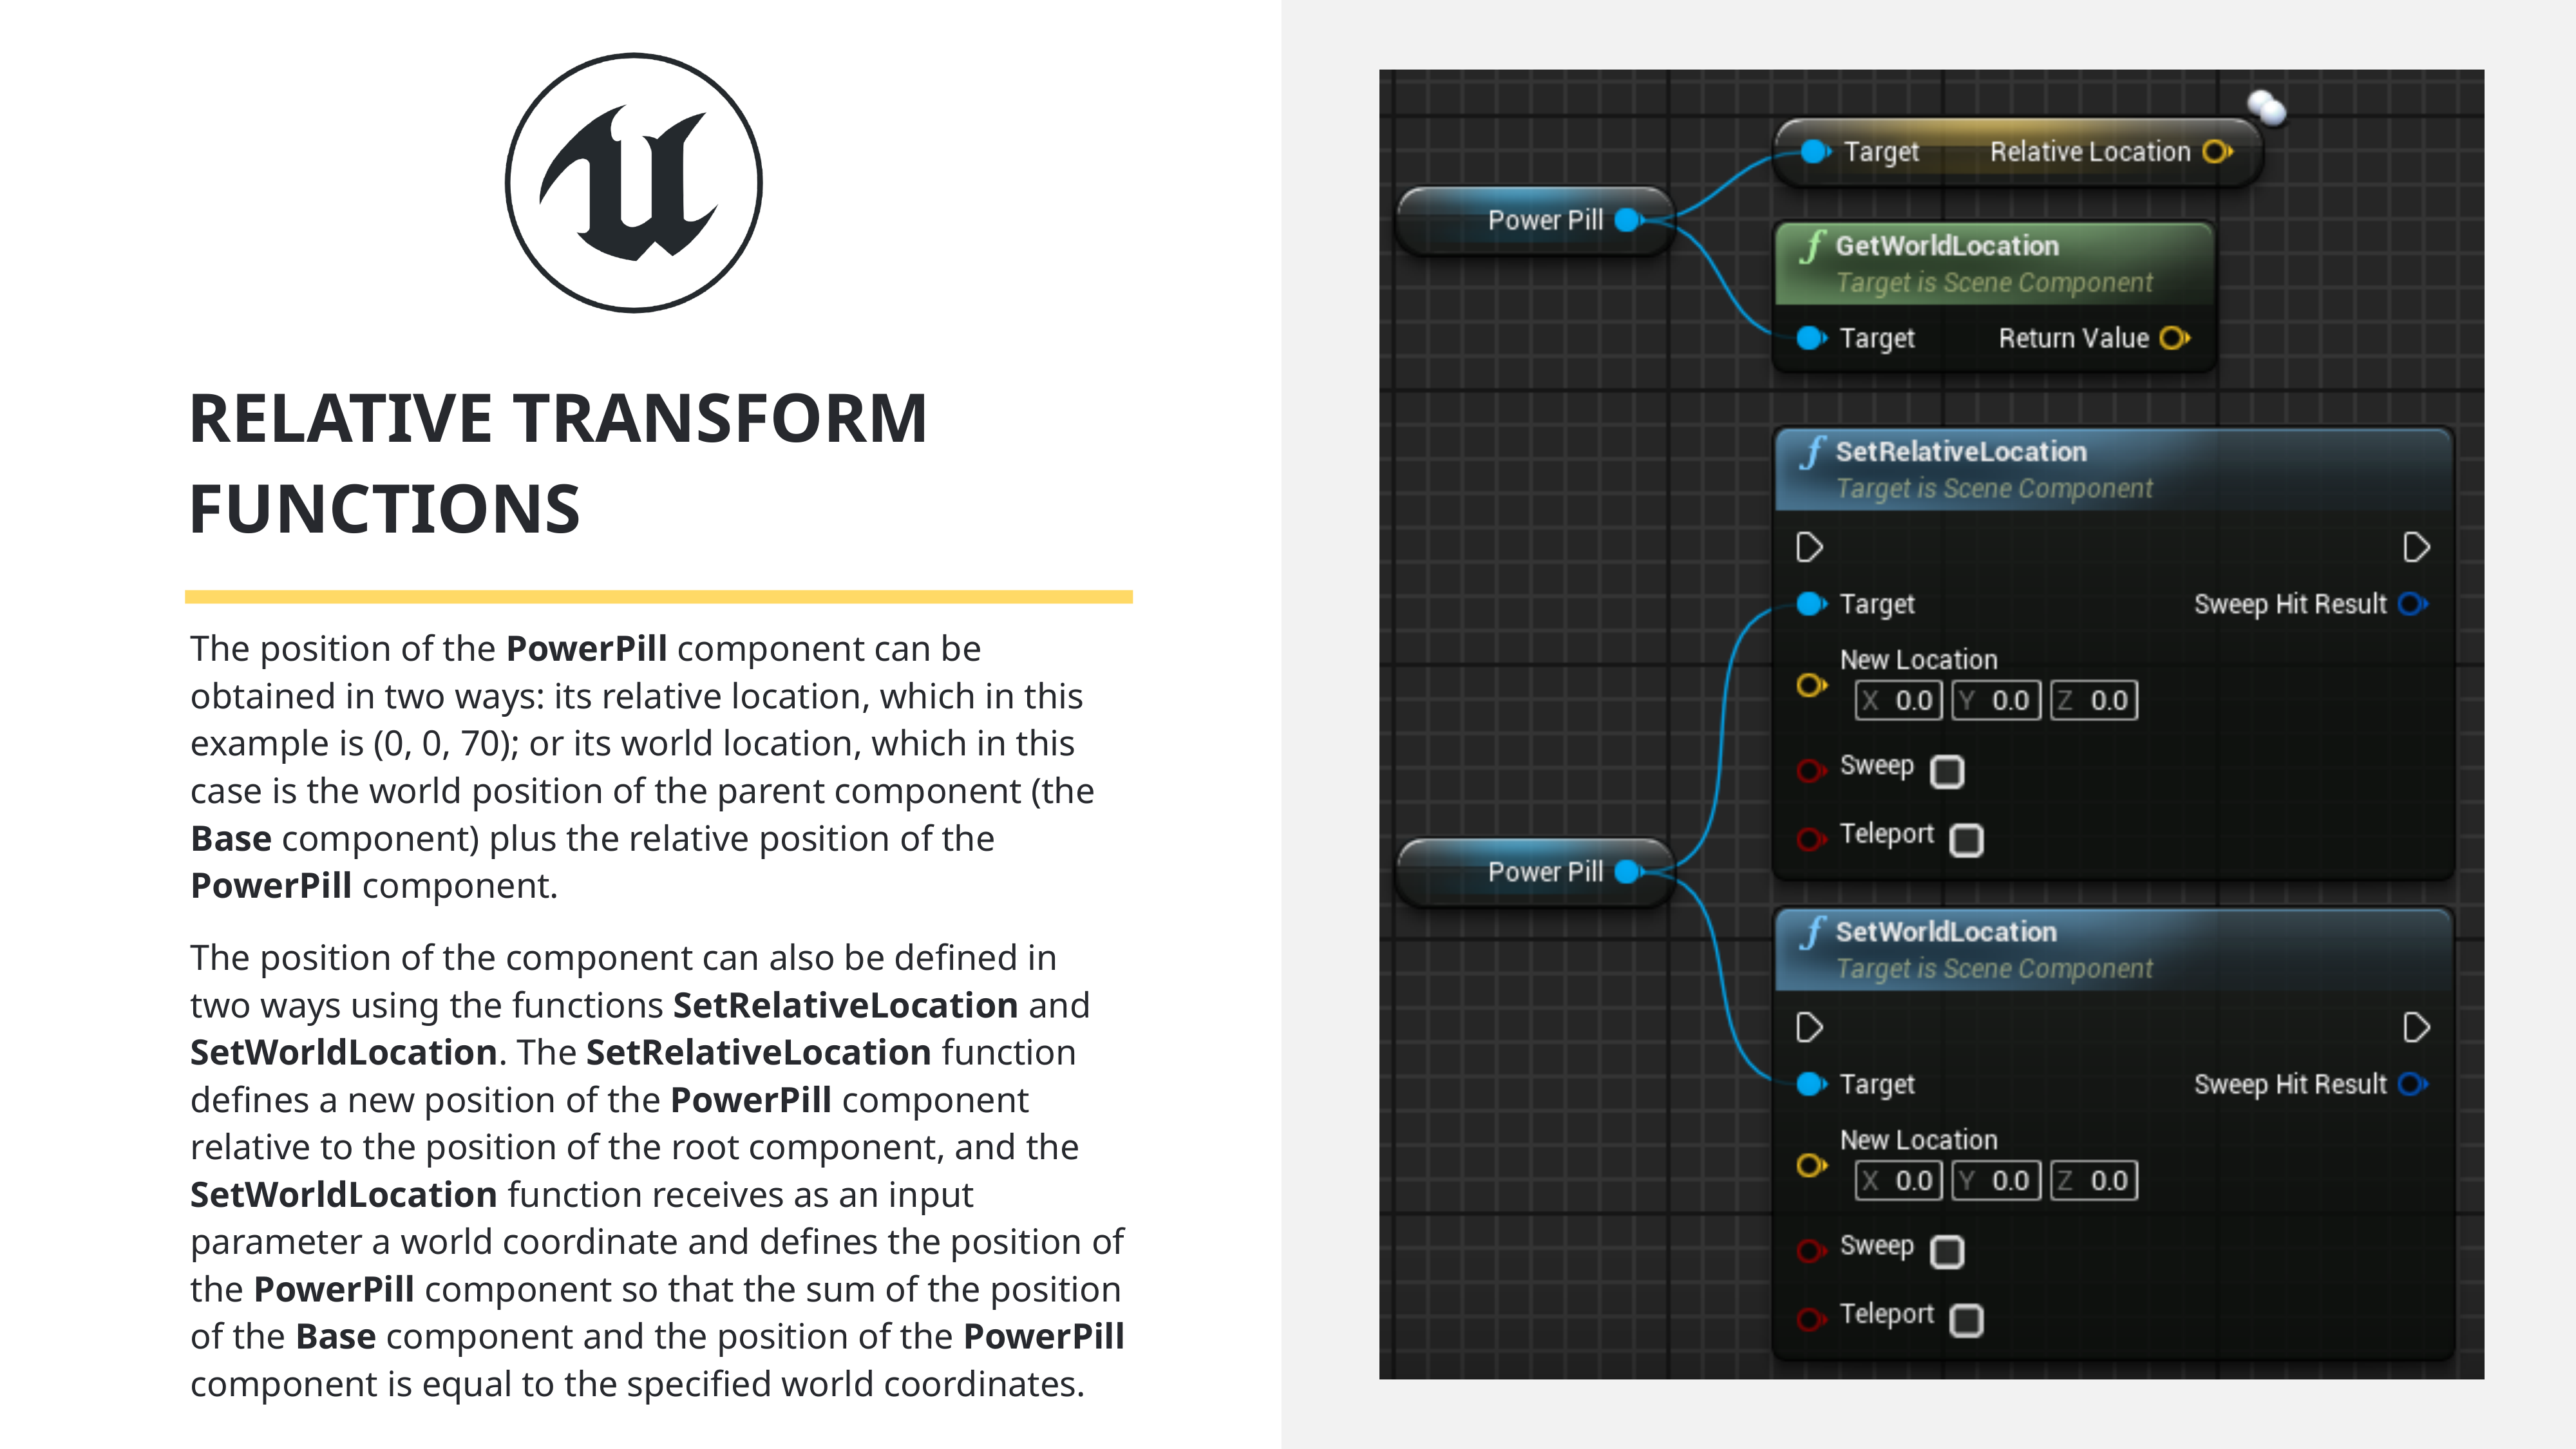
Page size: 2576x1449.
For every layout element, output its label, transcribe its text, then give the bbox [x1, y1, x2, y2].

list The position of the PowerPill component can be obtained in two ways: its relative location, which in this example is (0, 0, 70); or its world location, which in this case is the world position of the parent component (the Base component) plus the relative position of the PowerPill component. The position of the component can also be defined in two ways using the functions SetRelativeLocation and SetWorldLocation. The SetRelativeLocation function defines a new position of the PowerPill component relative to the position of the root component, and the SetWorldLocation function receives as an input parameter a world coordinate and defines the position of the PowerPill component so that the sum of the position of the Base component and the position of the PowerPill component is equal to the specified world coordinates. [180, 619, 1137, 1449]
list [1379, 69, 2485, 1380]
title RELATIVE TRANSFORM FUNCTIONS [177, 97, 1133, 558]
picture [495, 43, 773, 97]
